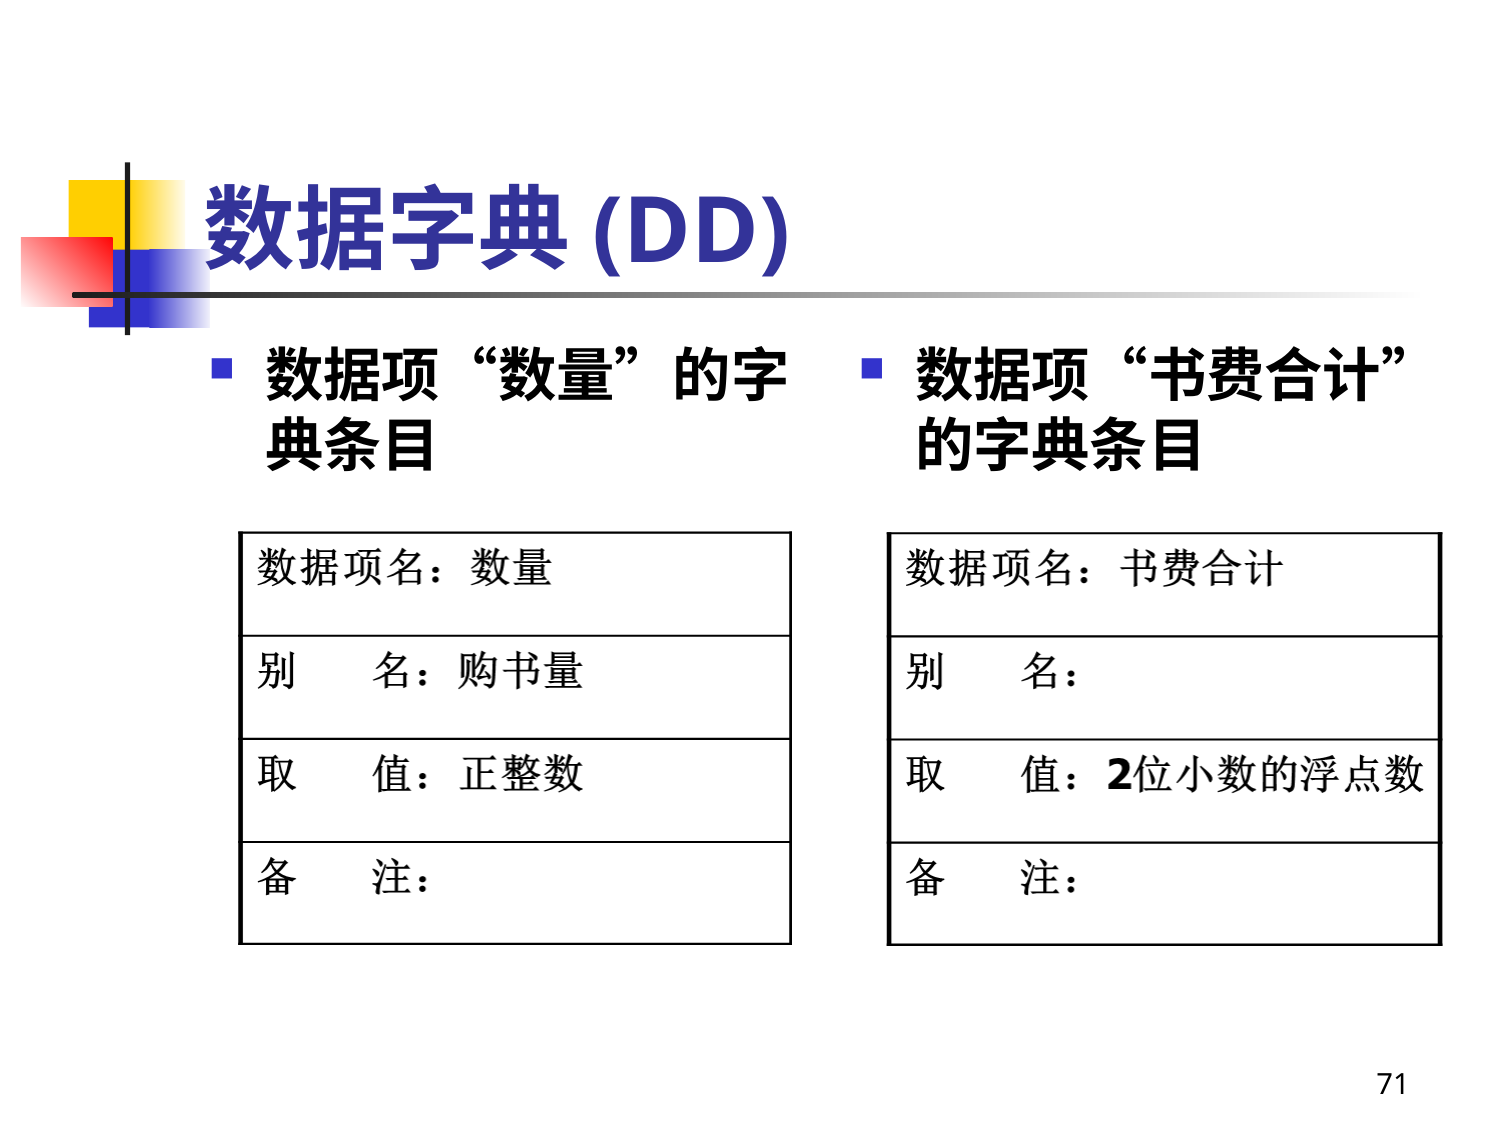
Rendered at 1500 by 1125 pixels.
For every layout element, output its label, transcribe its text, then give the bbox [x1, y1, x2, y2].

title 数据字典(DD) [188, 101, 1468, 289]
list 数据项“书费合计”的字典条目 [844, 331, 1469, 1006]
slide_number 71 [1112, 1037, 1425, 1113]
list 数据项“数量”的字典条目 [193, 331, 819, 1006]
picture [879, 526, 1451, 947]
picture [229, 526, 792, 946]
